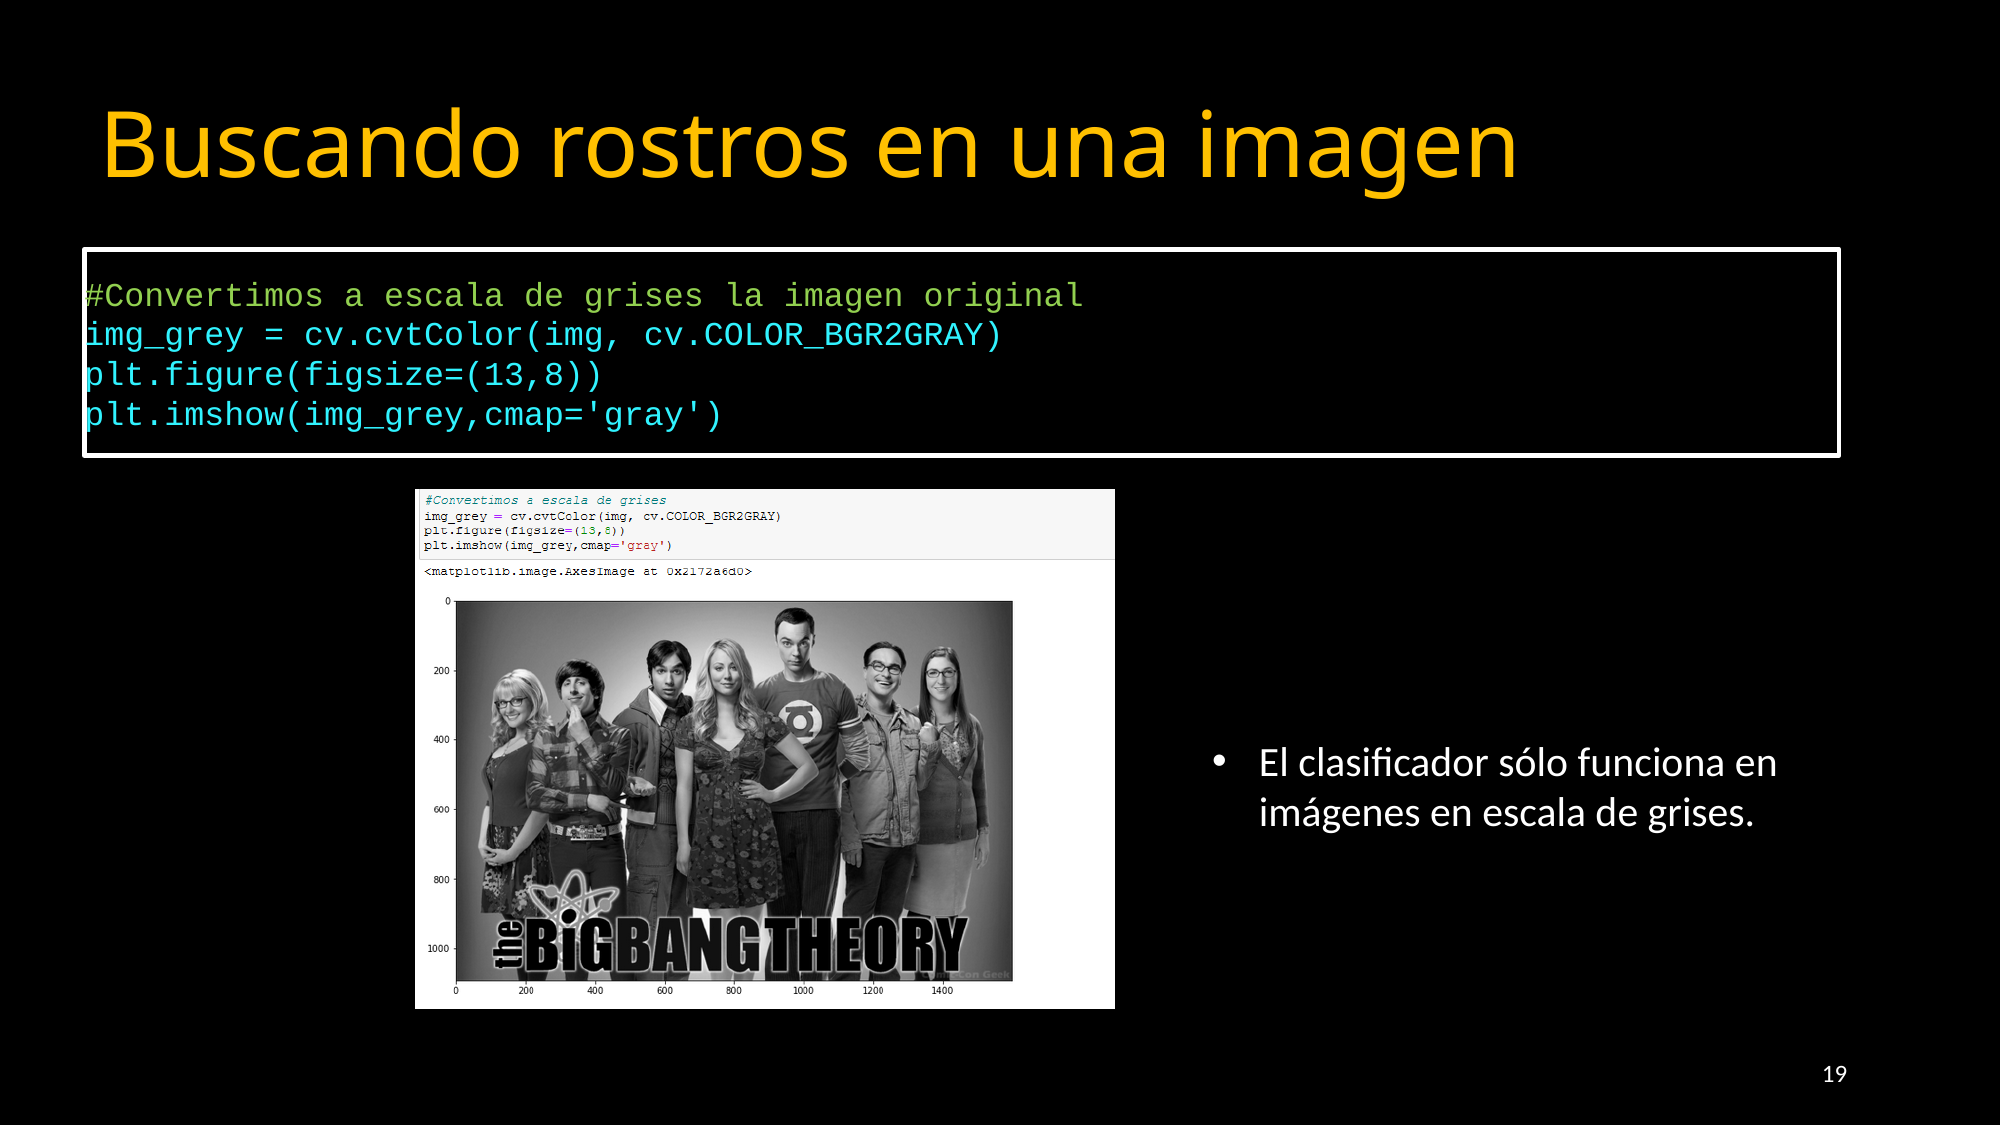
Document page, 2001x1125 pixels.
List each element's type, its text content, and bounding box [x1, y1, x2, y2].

slide_number 19 [1412, 1042, 1863, 1103]
text_box El clasificador sólo funciona en imágenes en escala de grises. [1197, 727, 1854, 843]
title Buscando rostros en una imagen [84, 39, 1810, 249]
text_box #Convertimos a escala de grises la imagen original img_grey = cv.cvtColor(img, cv.COLOR_BGR2GRAY) plt.figure(figsize=(13,8)) plt.imshow(img_grey,cmap='gray') [84, 249, 1840, 456]
picture [415, 489, 1115, 1009]
